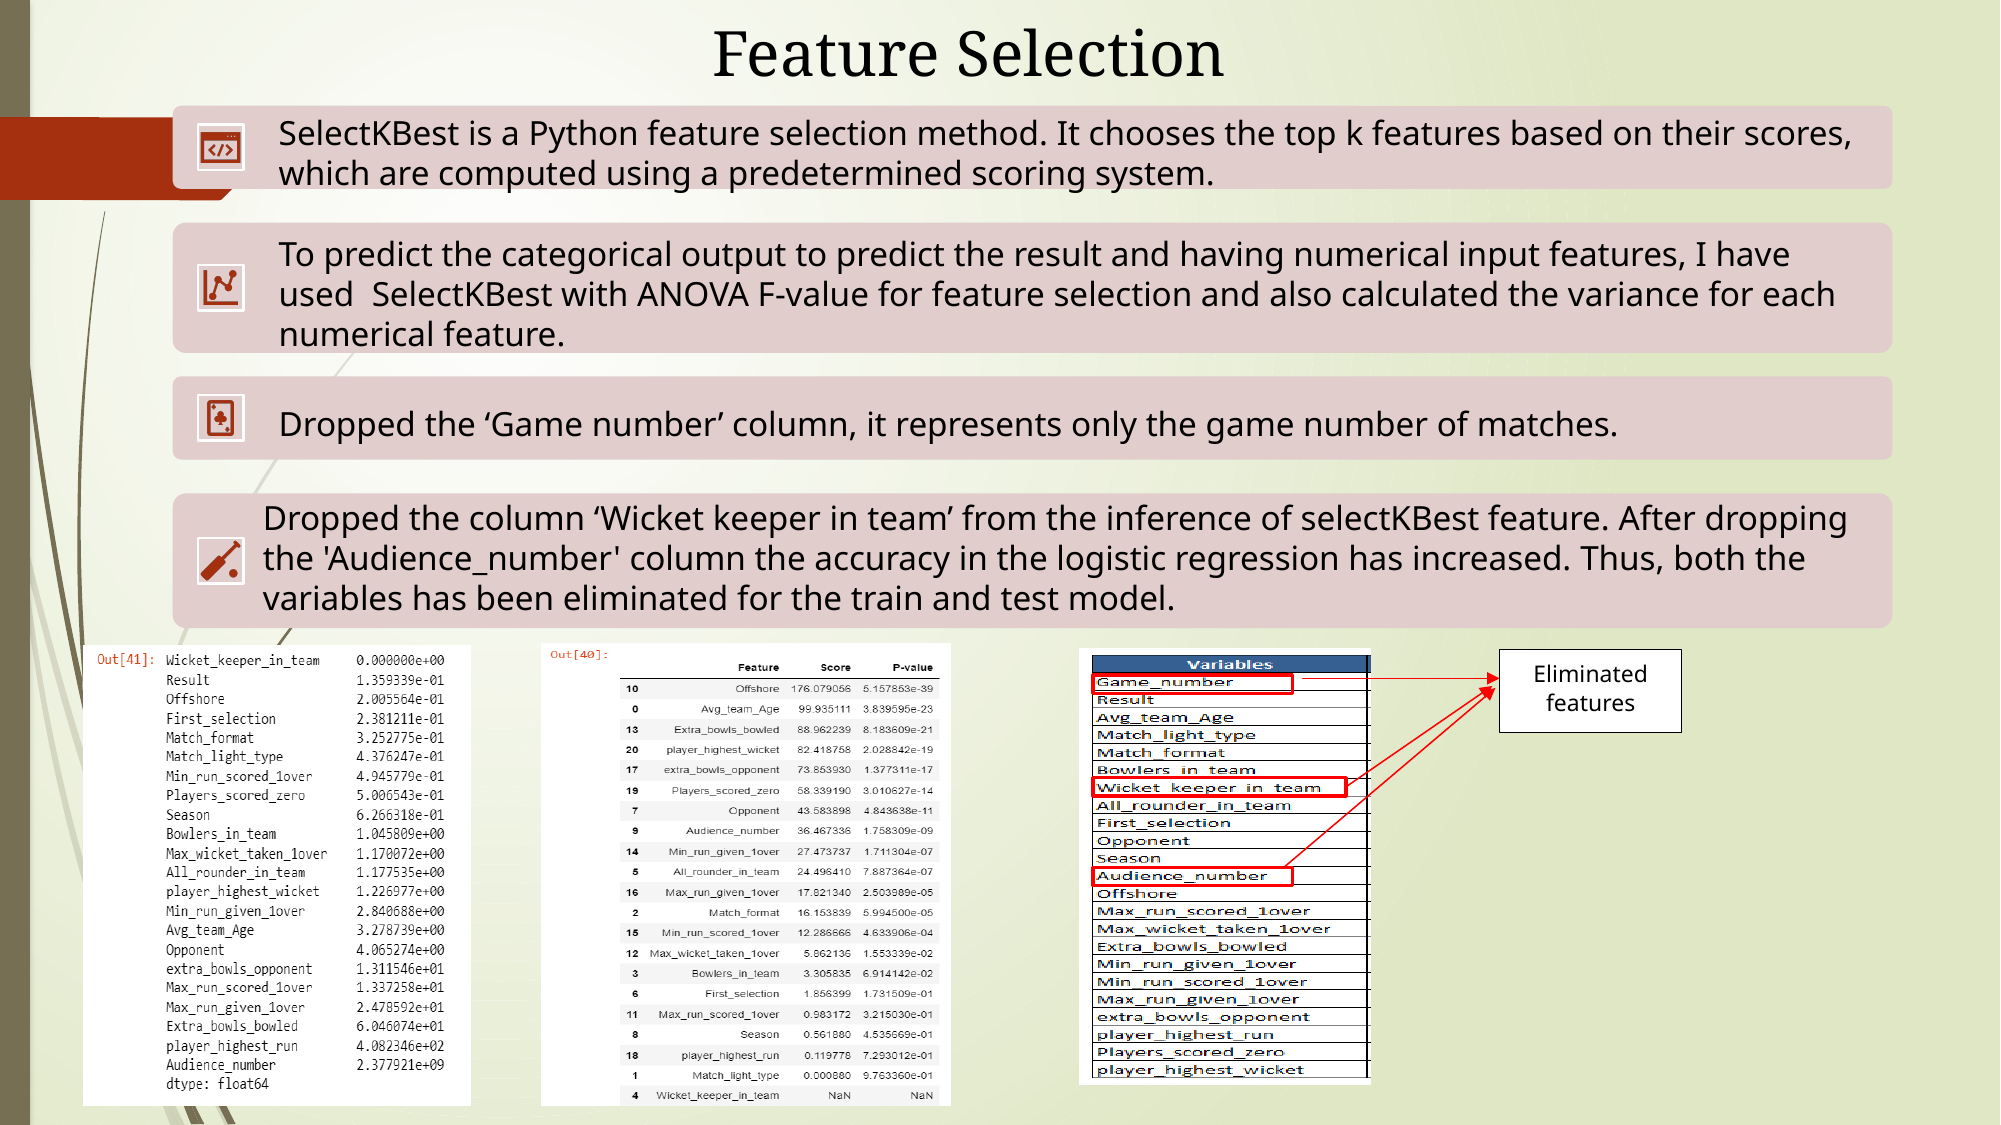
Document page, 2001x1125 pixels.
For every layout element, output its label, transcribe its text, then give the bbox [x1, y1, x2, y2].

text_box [172, 88, 1893, 646]
text_box Feature Selection [297, 6, 1641, 88]
picture [83, 645, 471, 1107]
picture [1078, 648, 1372, 1085]
picture [541, 642, 951, 1107]
text_box Eliminated features [1499, 657, 1682, 733]
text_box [1283, 687, 1496, 868]
